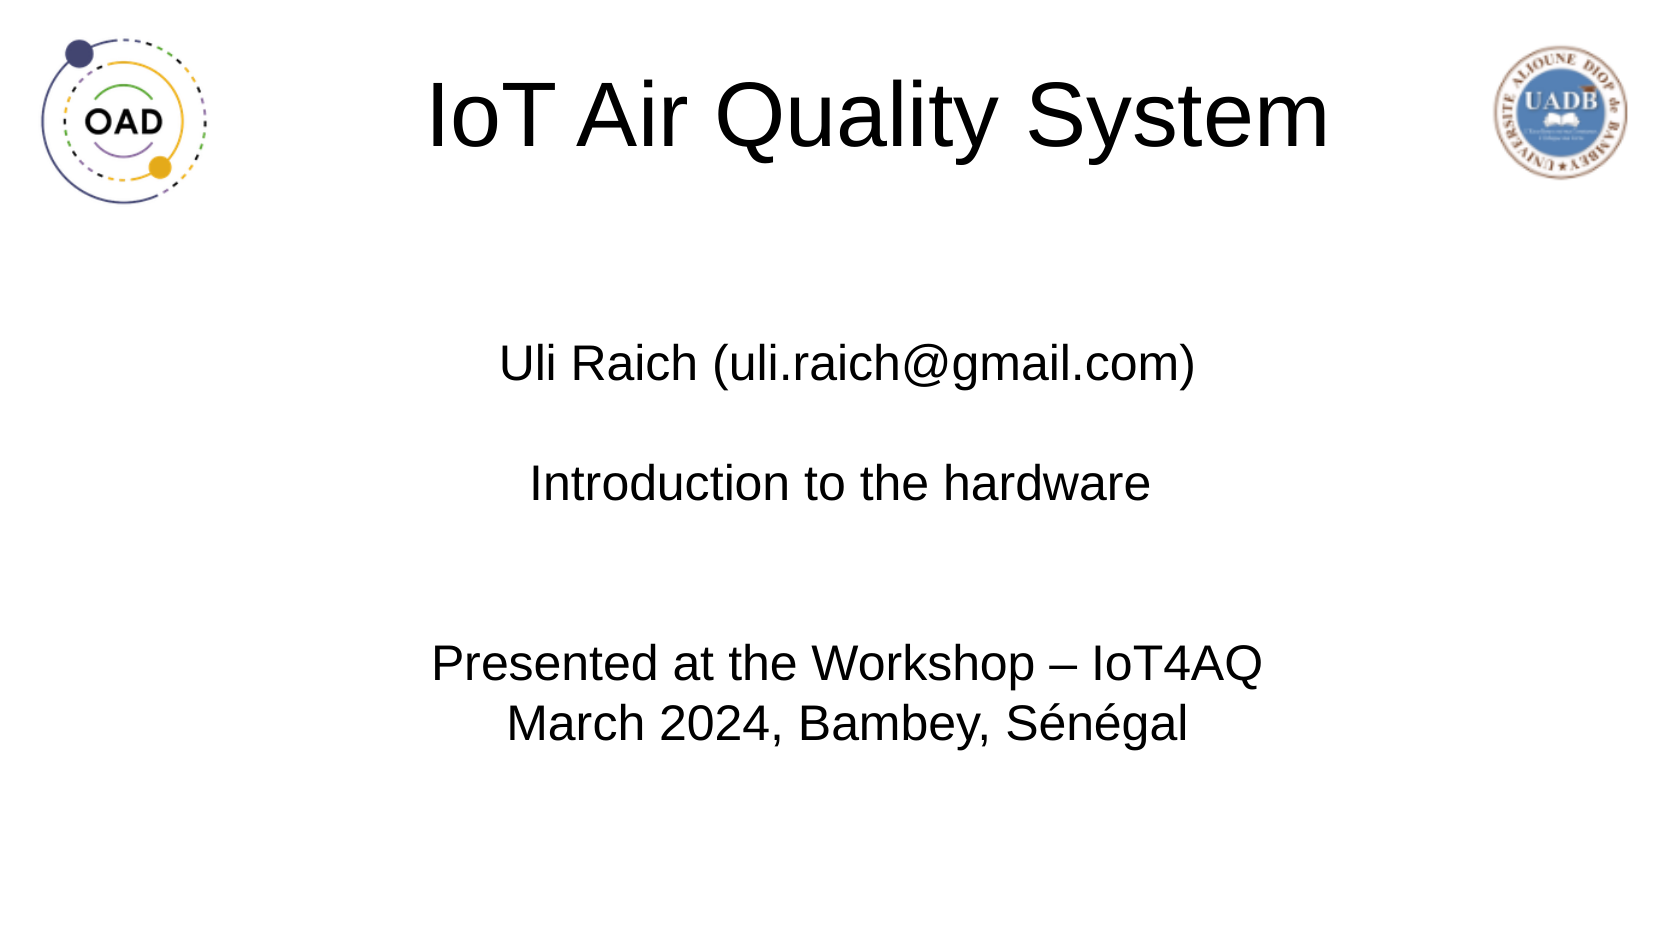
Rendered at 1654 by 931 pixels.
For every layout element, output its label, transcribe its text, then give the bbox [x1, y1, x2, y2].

picture [1482, 37, 1641, 188]
picture [0, 24, 242, 225]
title IoT Air Quality System [295, 32, 1463, 188]
subtitle Uli Raich (uli.raich@gmail.com) Introduction to the hardware Presented at the Workshop – IoT4AQ March 2024, Bambey, Sénégal [82, 217, 1613, 863]
